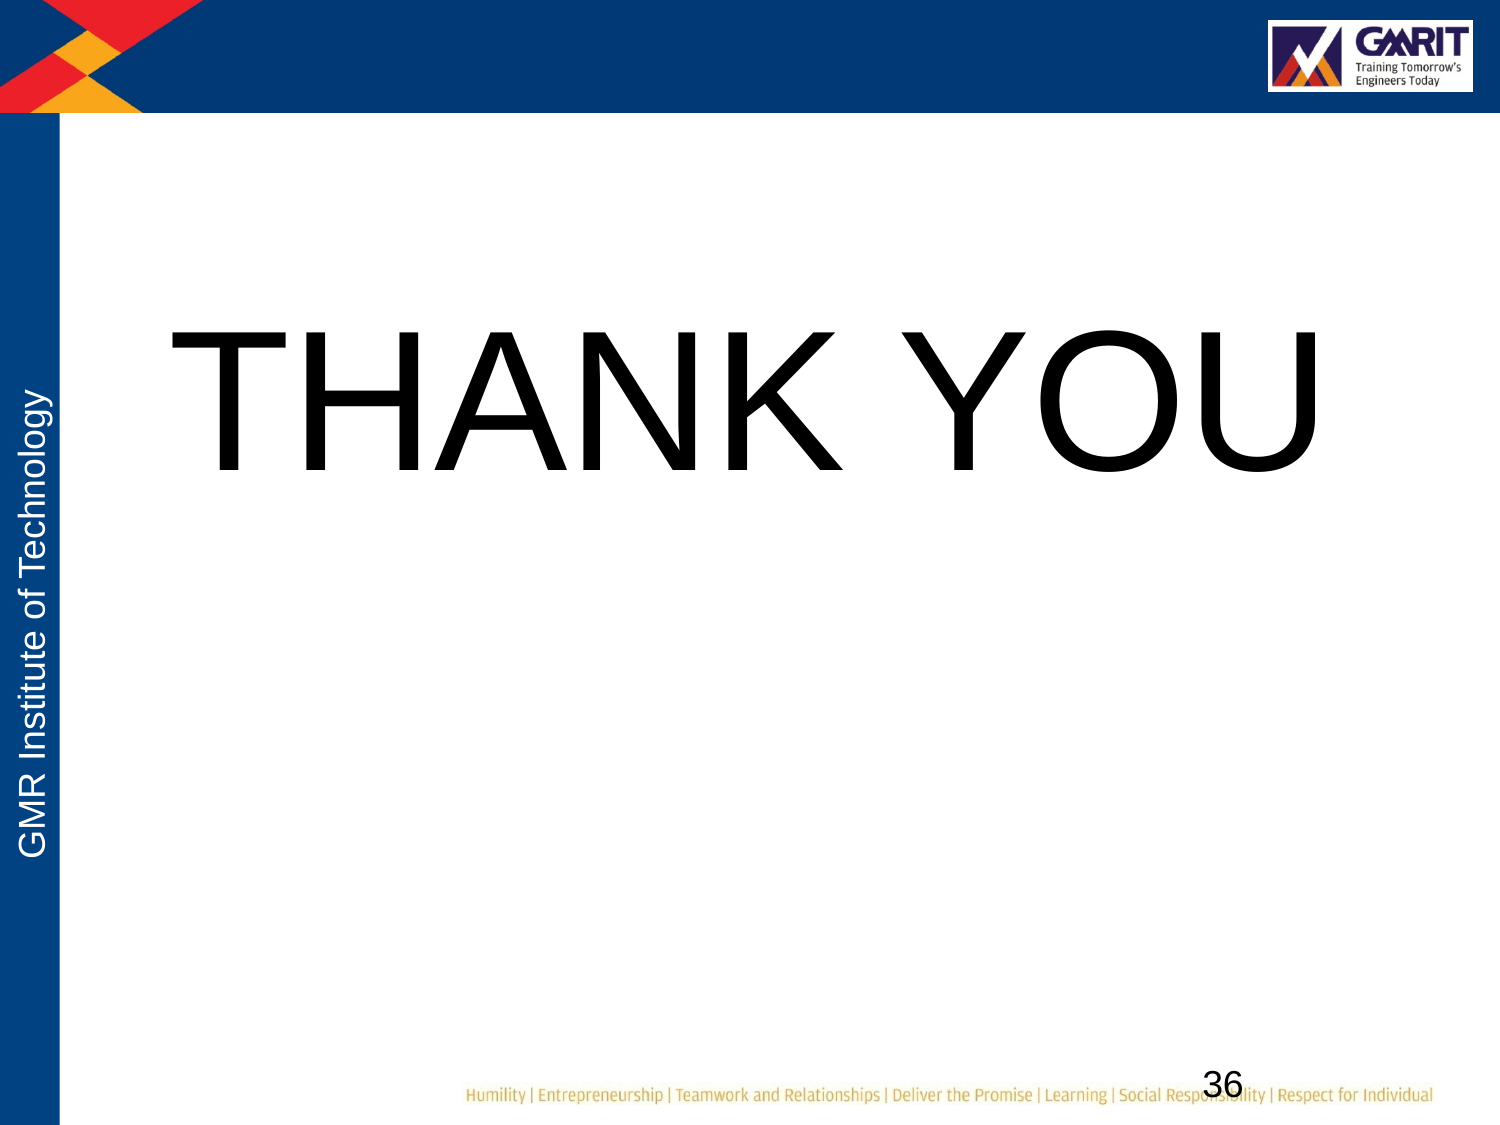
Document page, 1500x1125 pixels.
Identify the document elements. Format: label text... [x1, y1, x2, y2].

picture [0, 0, 1500, 113]
picture [462, 1082, 1438, 1107]
slide_number 36 [1187, 1052, 1500, 1104]
list THANK YOU [75, 262, 1425, 1005]
